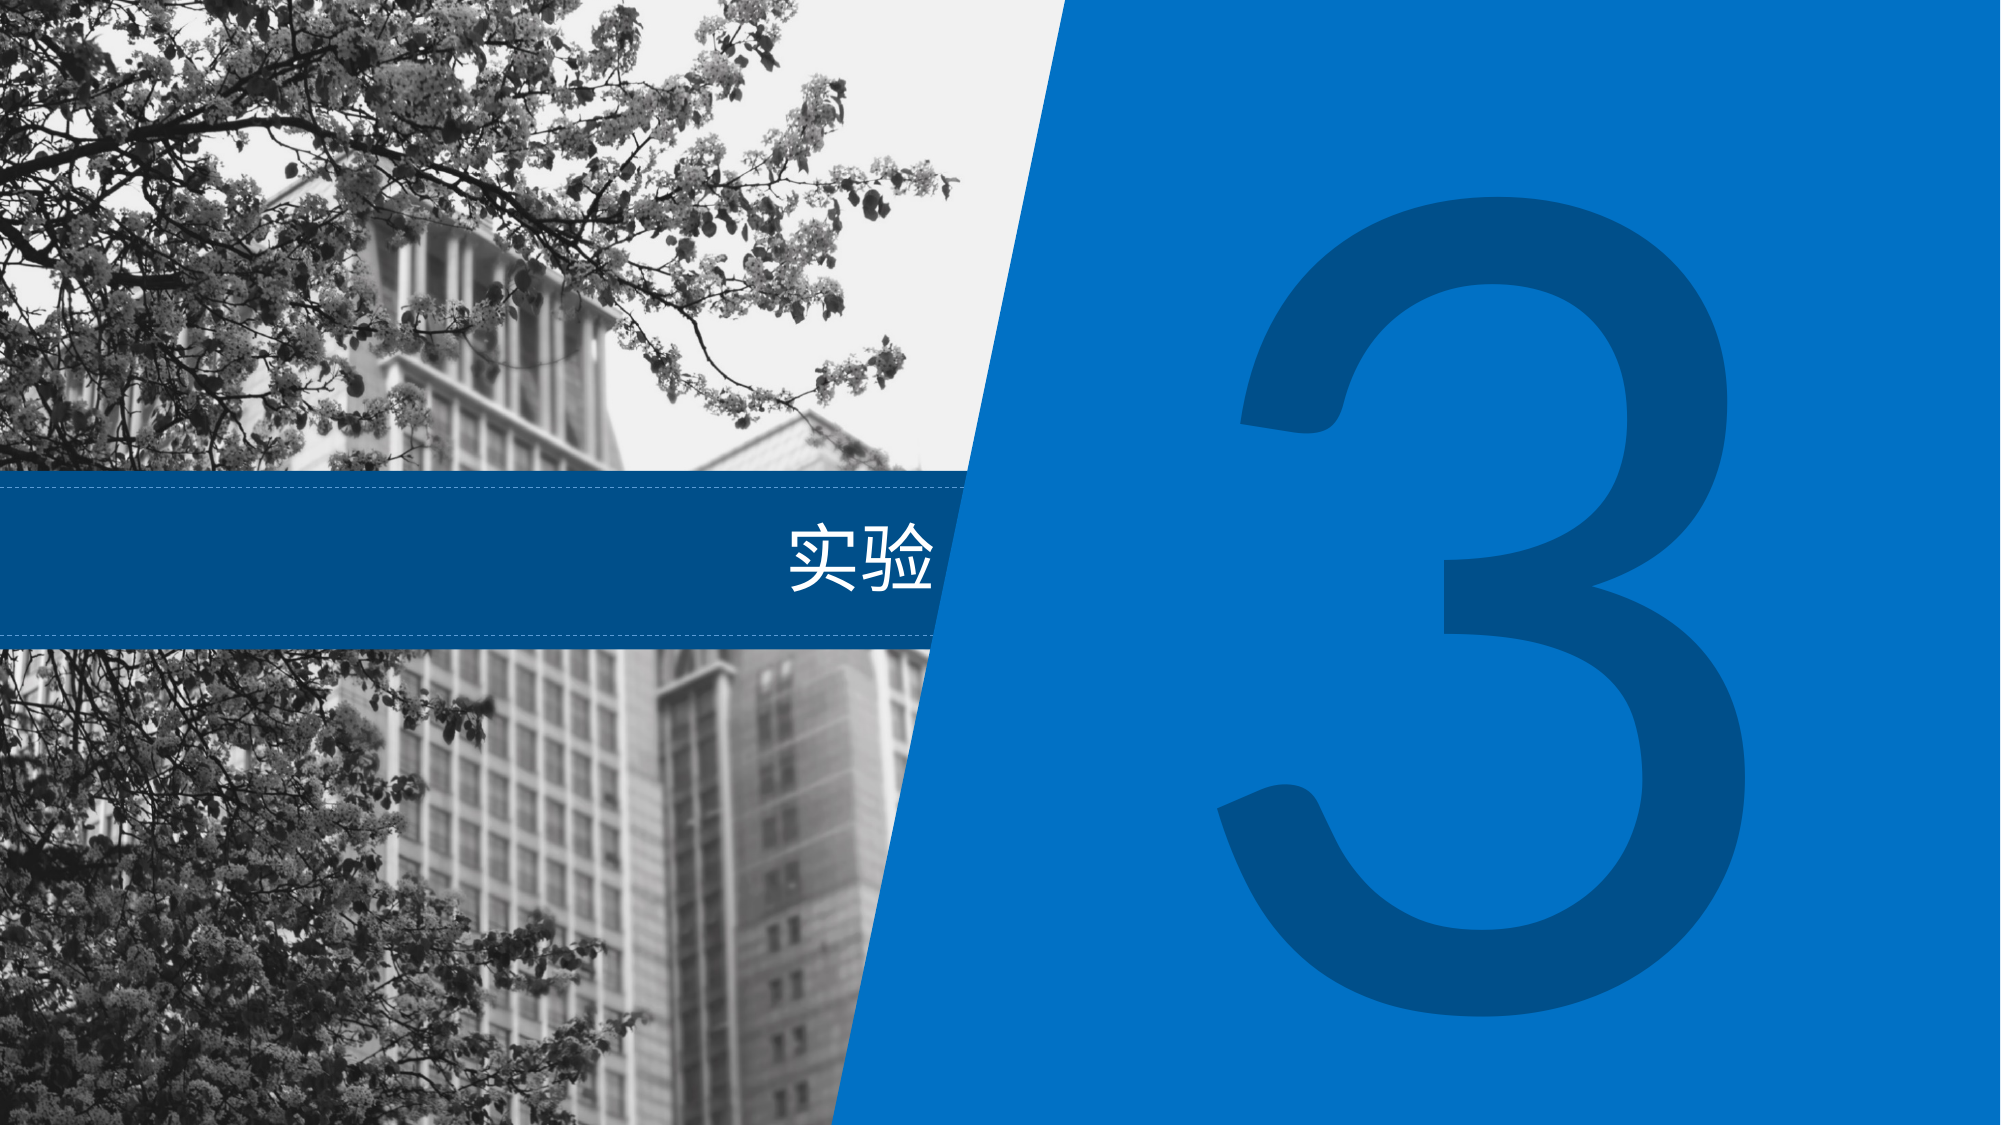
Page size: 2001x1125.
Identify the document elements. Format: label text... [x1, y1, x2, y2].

title 实验 [2, 488, 951, 636]
text_box 3 [1144, 0, 1808, 1125]
picture [0, 650, 929, 1125]
picture [0, 0, 1064, 470]
